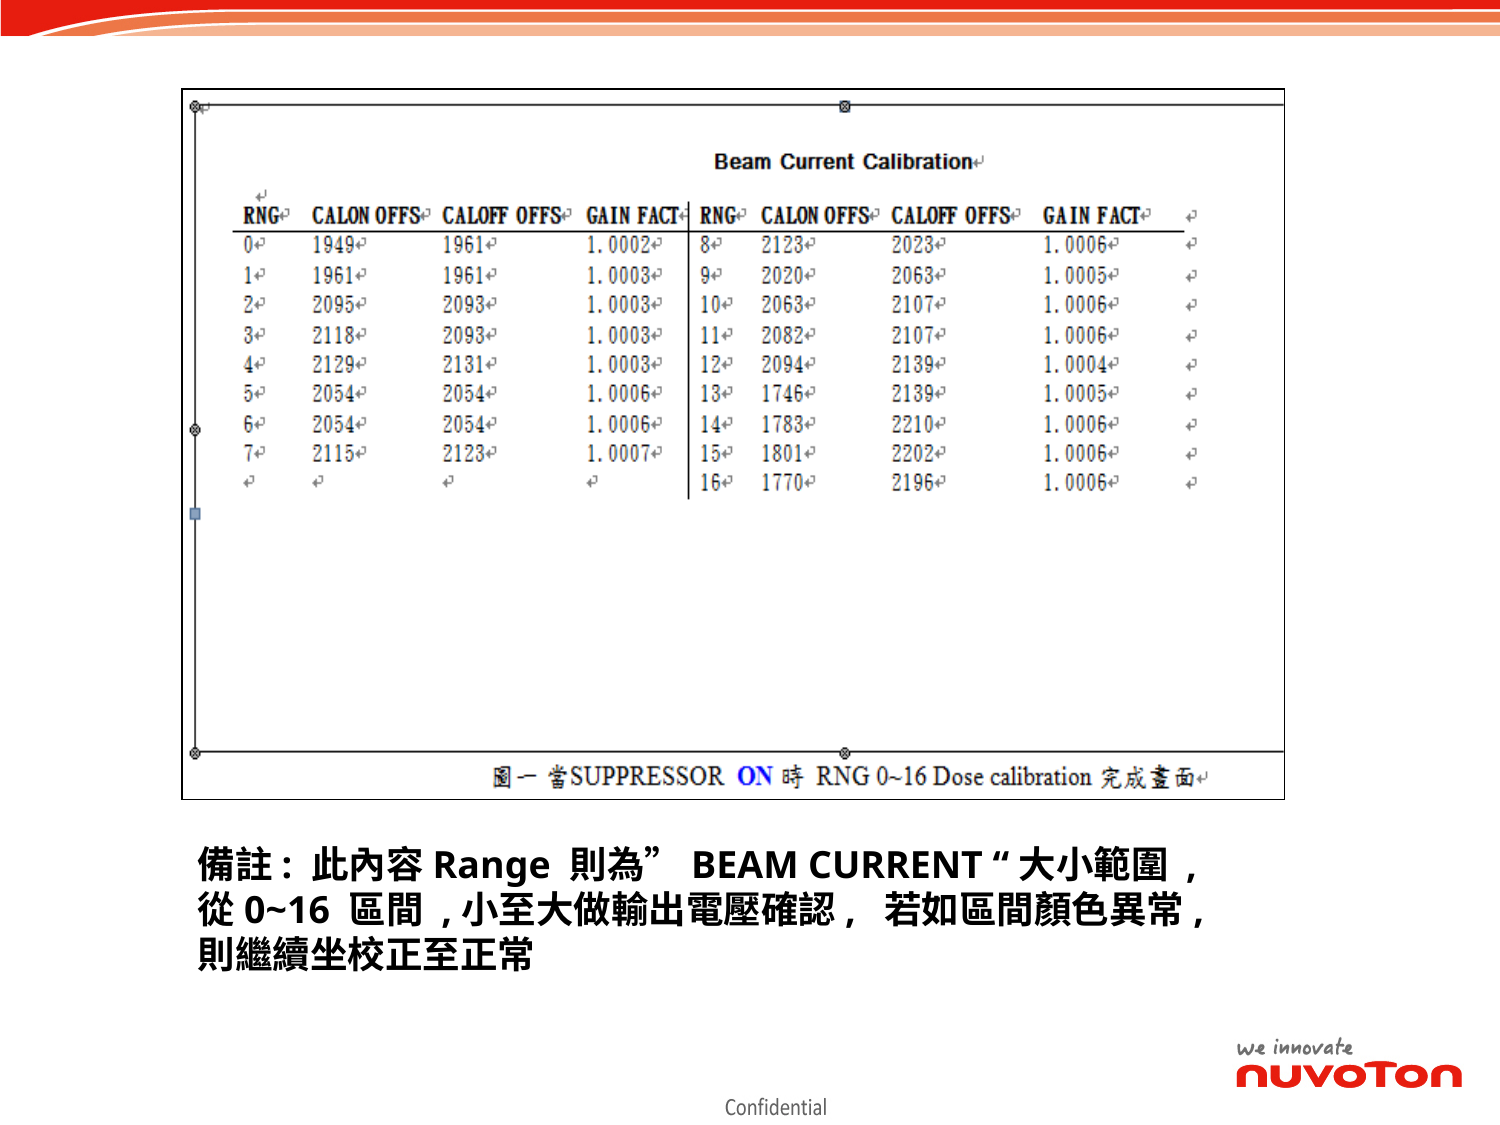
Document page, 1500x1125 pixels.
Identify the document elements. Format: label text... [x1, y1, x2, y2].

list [182, 89, 1284, 799]
picture [0, 0, 1500, 1125]
text_box 備註: 此內容Range 則為”BEAM CURRENT “大小範圍 , 從0~16 區間 ,小至大做輸出電壓確認, 若如區間顏色異常, 則繼續坐校正至正常 [182, 834, 1258, 984]
